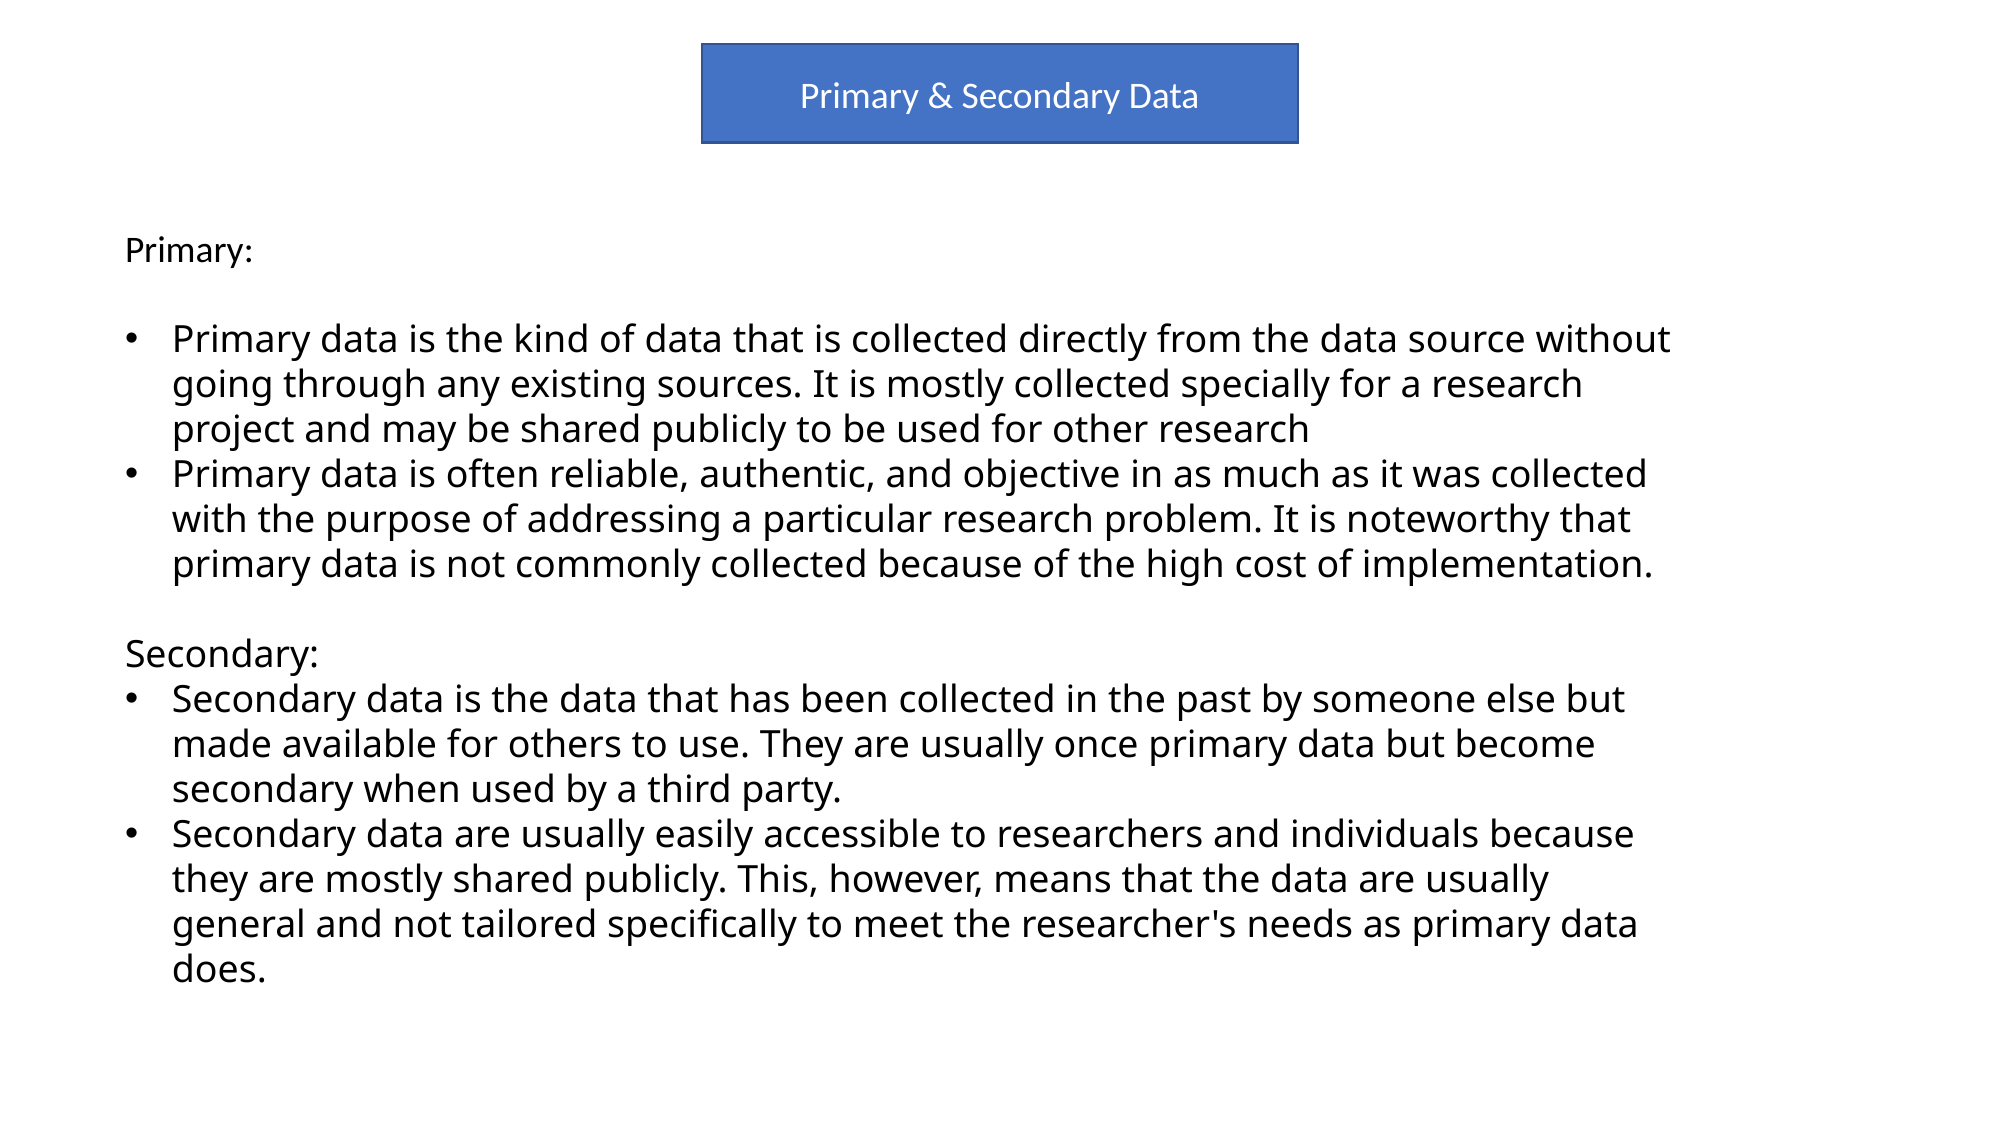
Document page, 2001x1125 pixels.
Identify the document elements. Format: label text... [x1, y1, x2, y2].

text_box Primary & Secondary Data [701, 43, 1299, 144]
text_box Primary: Primary data is the kind of data that is collected directly from the data source without going through any existing sources. It is mostly collected specially for a research project and may be shared publicly to be used for other research Primary data is often reliable, authentic, and objective in as much as it was collected with the purpose of addressing a particular research problem. It is noteworthy that primary data is not commonly collected because of the high cost of implementation. Secondary: Secondary data is the data that has been collected in the past by someone else but made available for others to use. They are usually once primary data but become secondary when used by a third party. Secondary data are usually easily accessible to researchers and individuals because they are mostly shared publicly. This, however, means that the data are usually general and not tailored specifically to meet the researcher's needs as primary data does. [110, 217, 1709, 1125]
